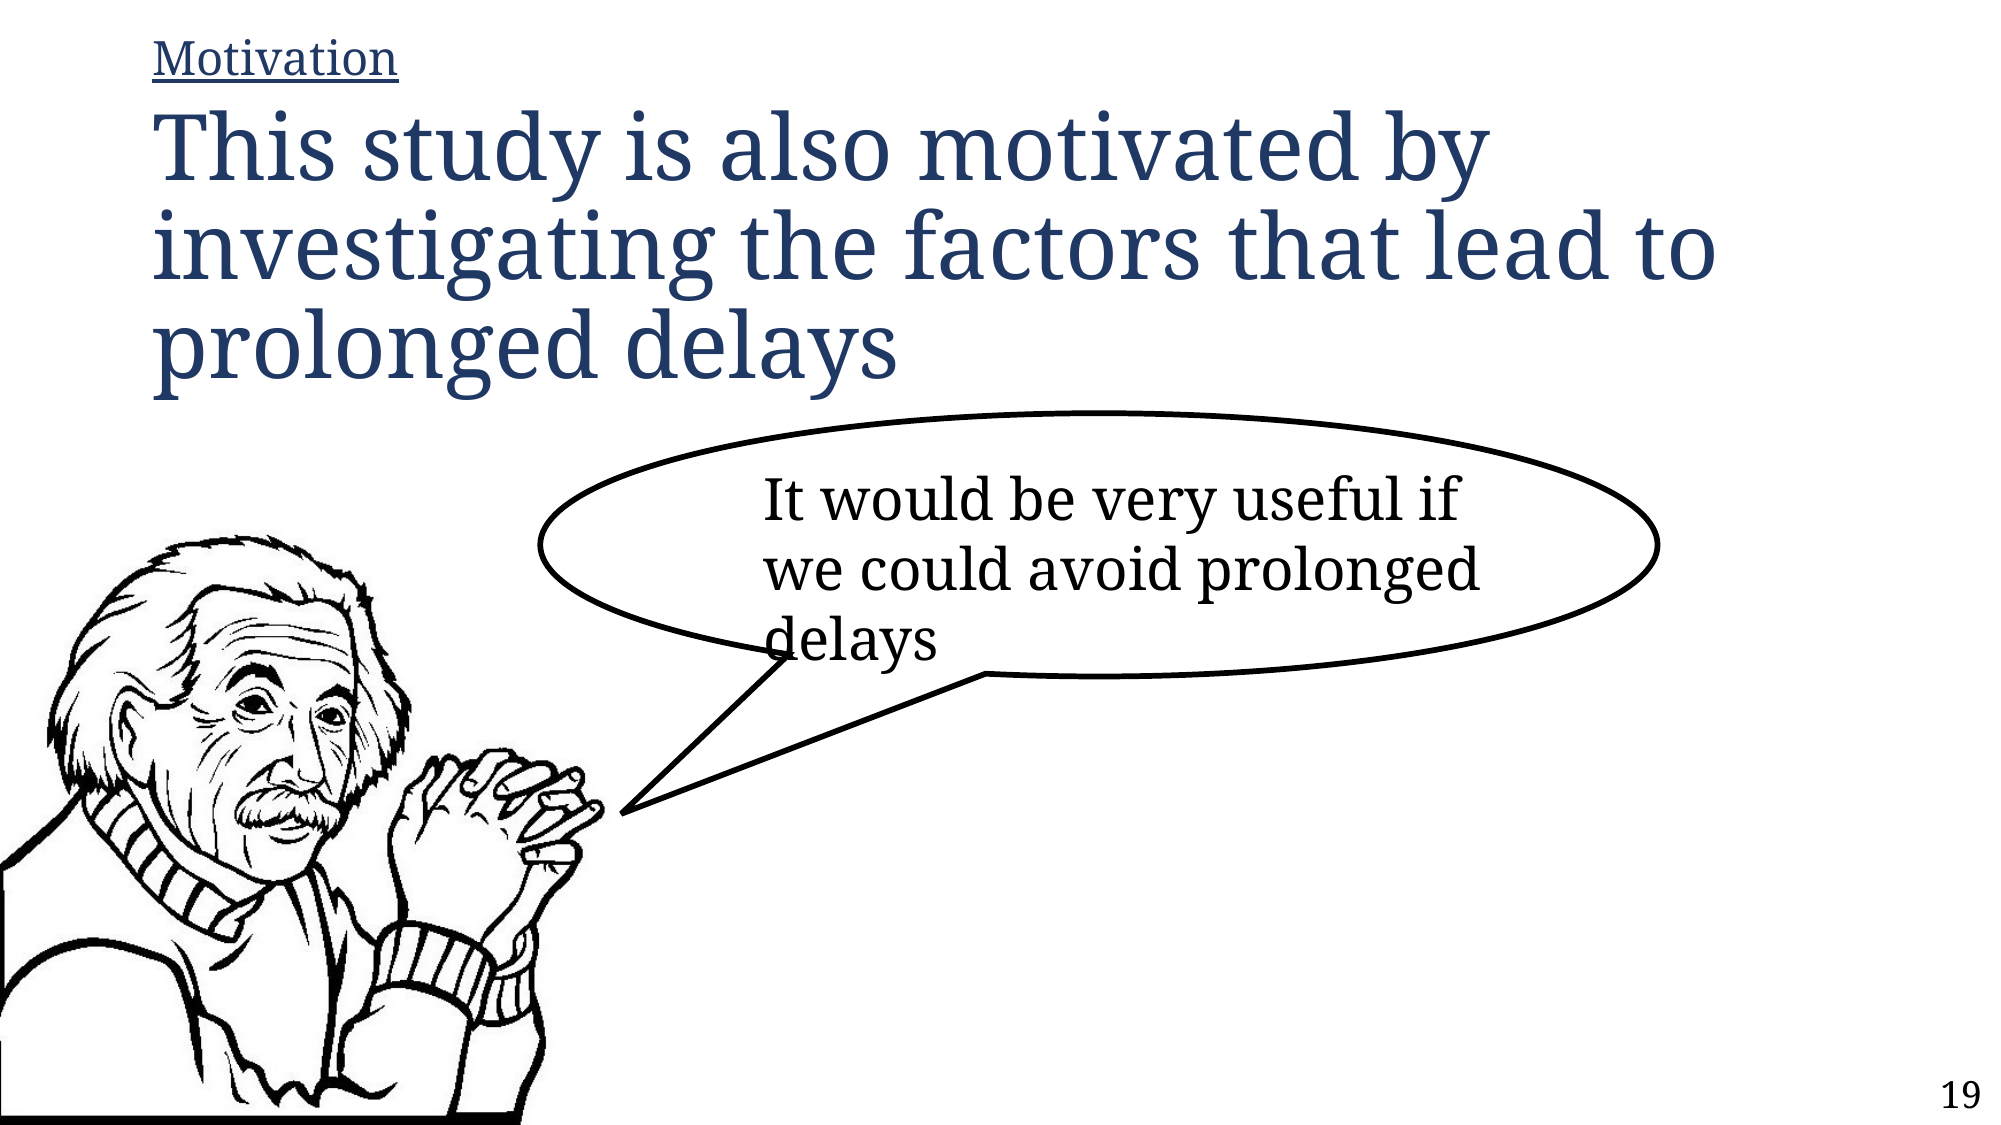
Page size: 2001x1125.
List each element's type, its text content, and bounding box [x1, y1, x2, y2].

picture [0, 520, 615, 1125]
text_box 19 [1925, 1063, 2000, 1124]
list Motivation [137, 27, 1863, 94]
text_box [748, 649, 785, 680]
text_box [548, 412, 1659, 815]
text_box It would be very useful if we could avoid prolonged delays [975, 635, 1513, 680]
title This study is also motivated by investigating the factors that lead to prolonged delays [137, 94, 1863, 414]
